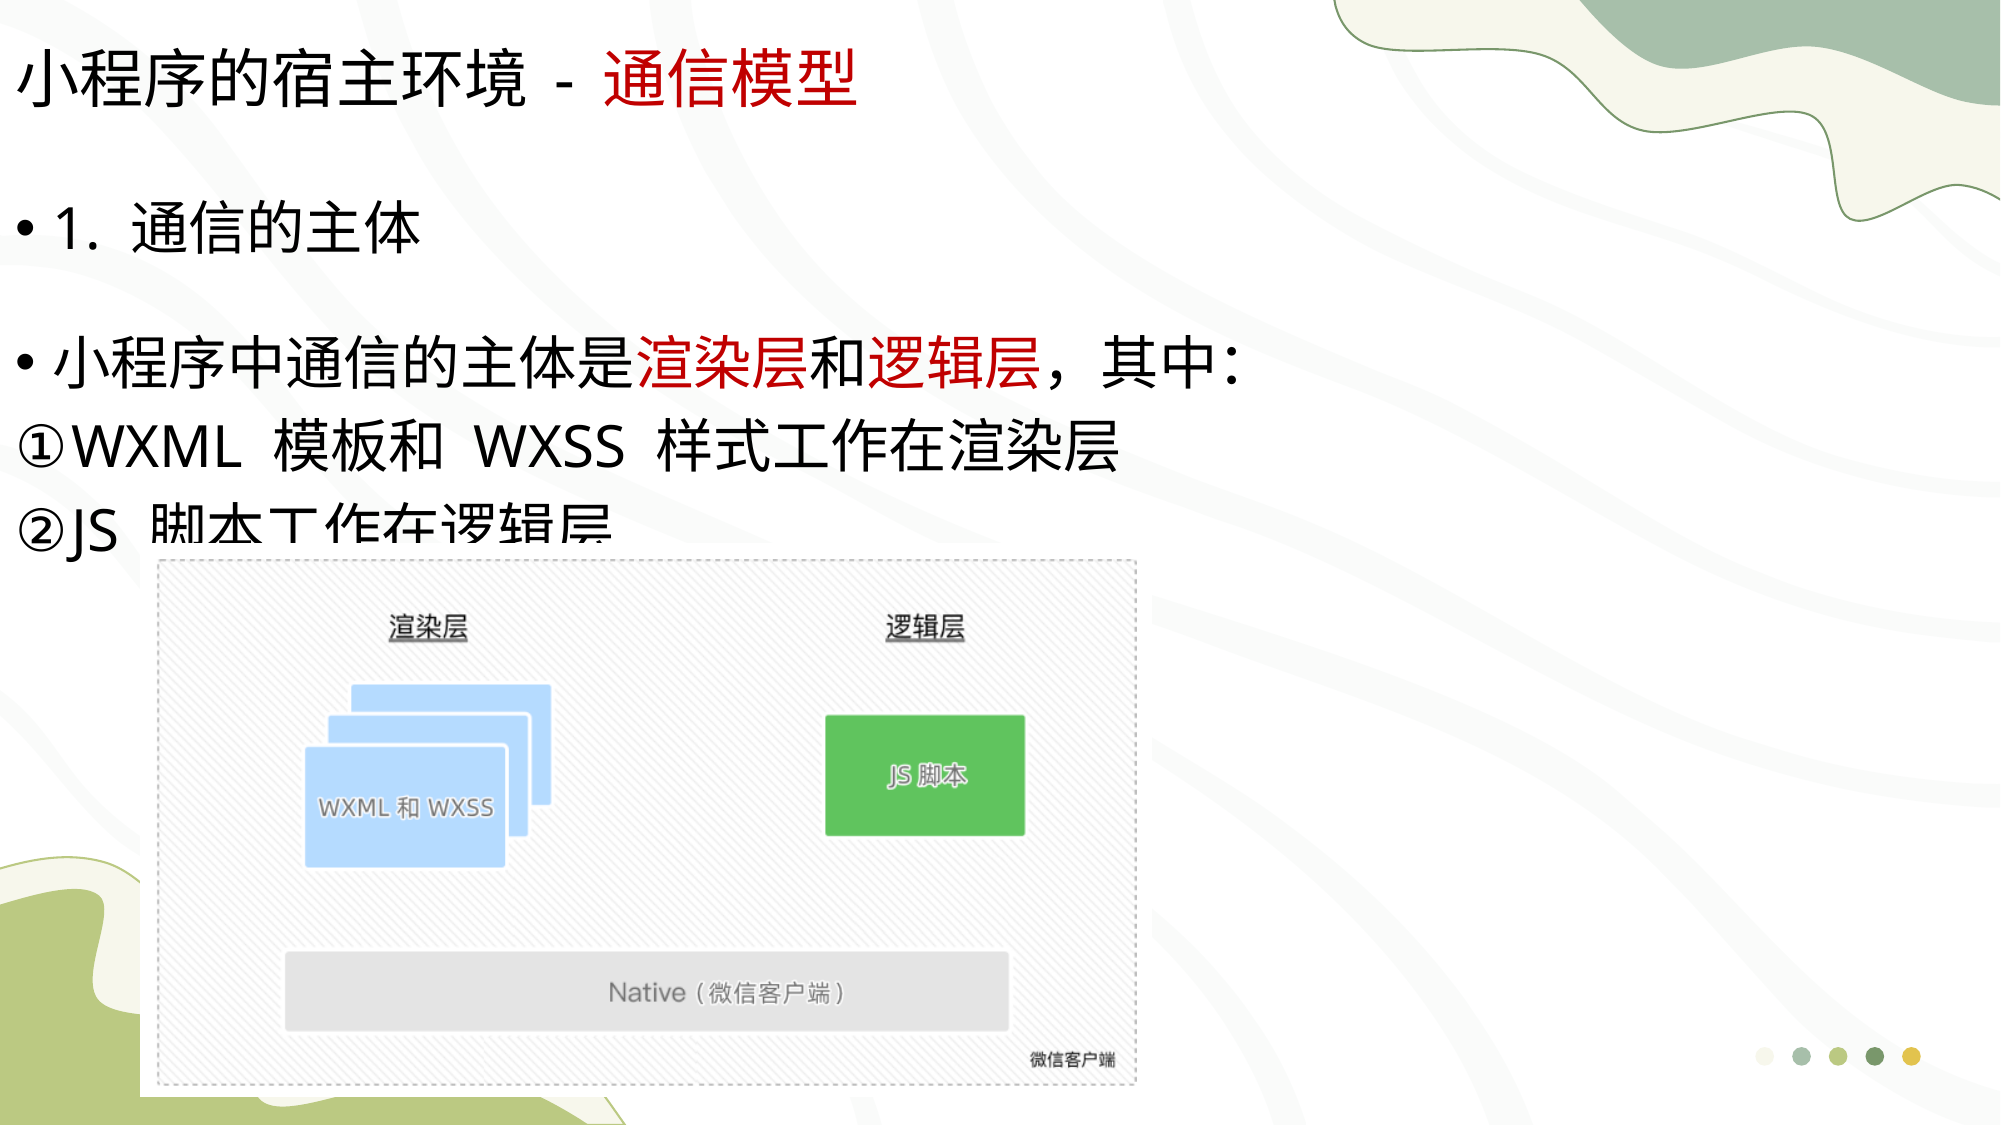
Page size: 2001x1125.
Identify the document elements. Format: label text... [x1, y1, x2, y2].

picture [140, 543, 1152, 1097]
title 小程序的宿主环境 - 通信模型 [0, 38, 1439, 124]
list 小程序中通信的主体是渲染层和逻辑层，其中： WXML 模板和 WXSS 样式工作在渲染层 JS 脚本工作在逻辑层 [0, 326, 1616, 727]
list 1. 通信的主体 [0, 192, 1616, 278]
